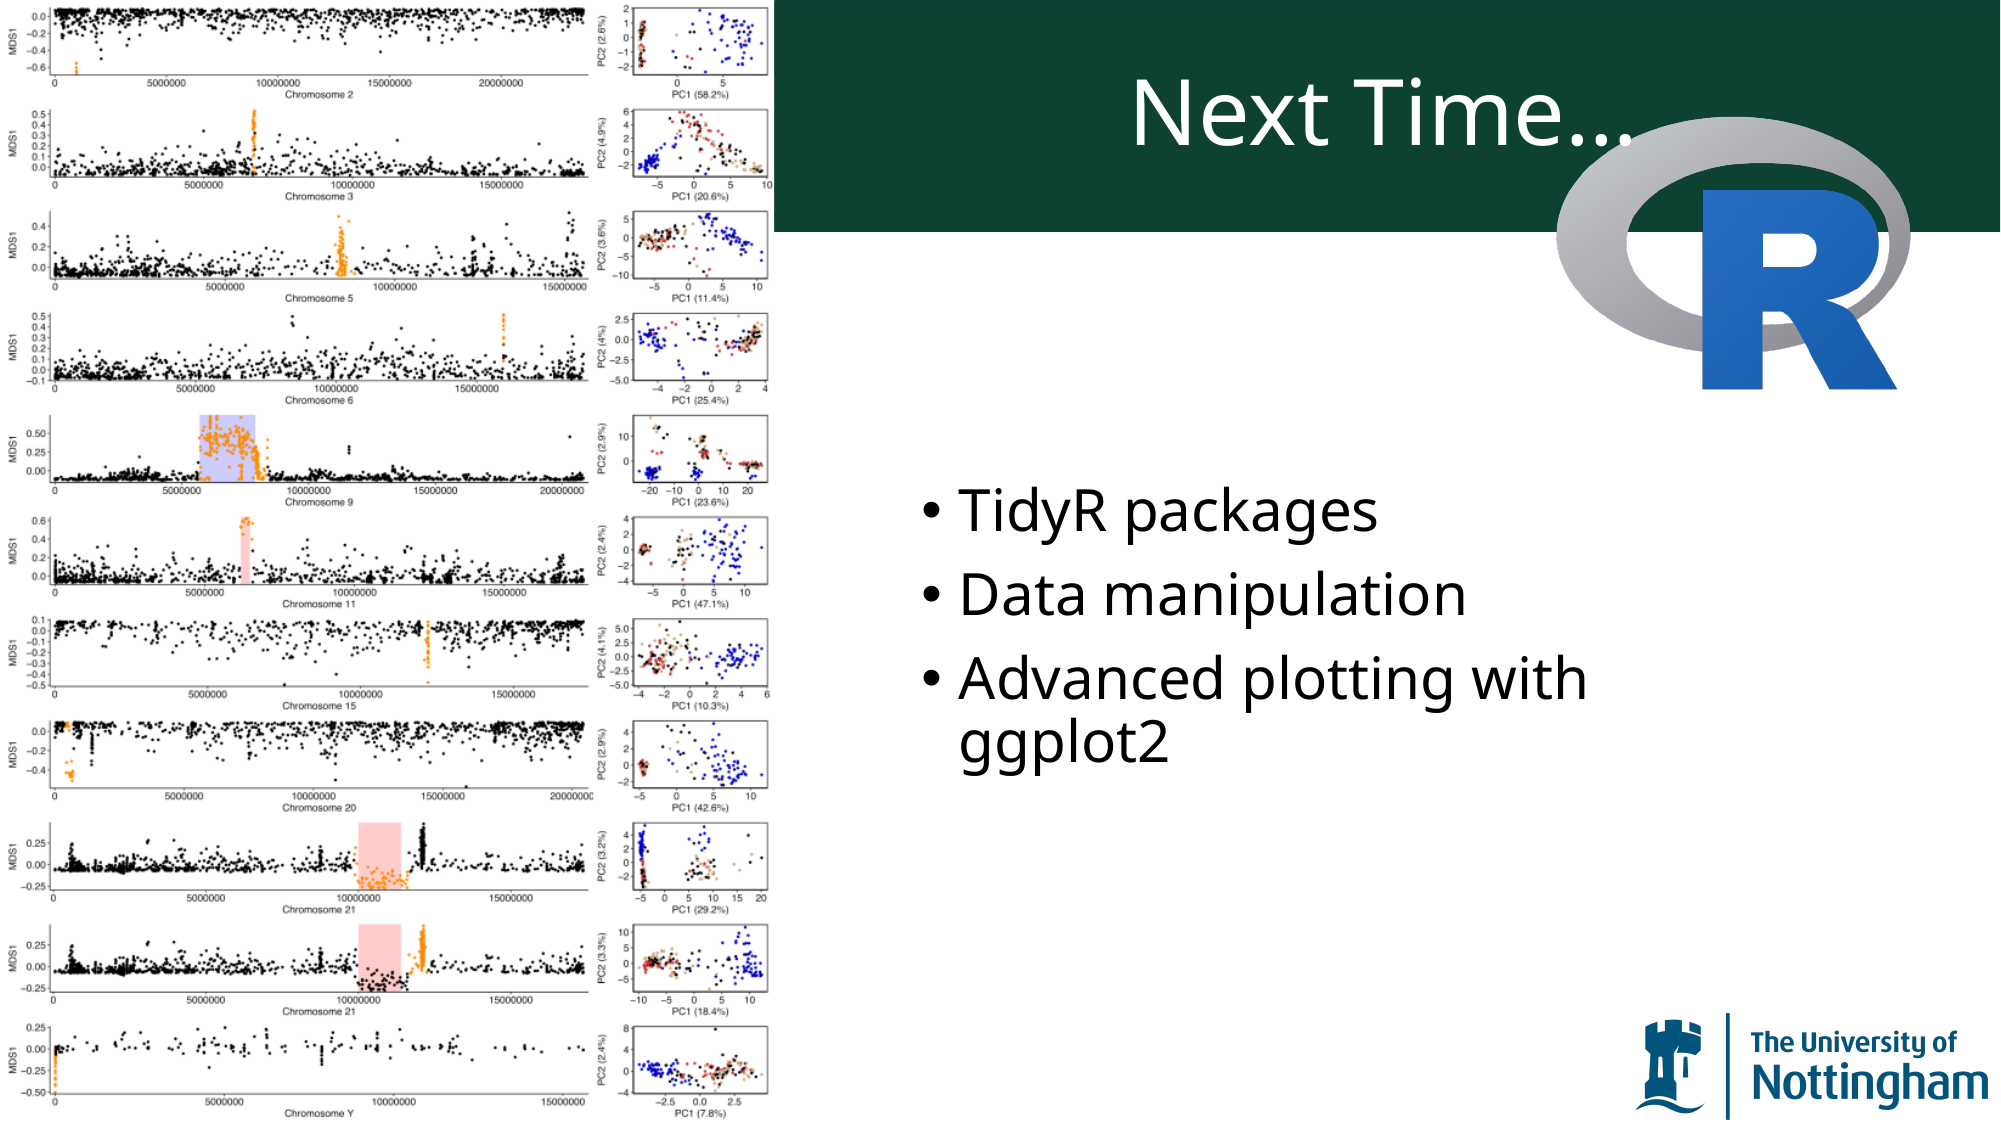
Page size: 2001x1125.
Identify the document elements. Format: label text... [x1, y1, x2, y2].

picture [1730, 1013, 1988, 1120]
picture [0, 0, 775, 1125]
picture [1635, 1013, 1725, 1120]
list TidyR packages Data manipulation Advanced plotting with ggplot2 [906, 473, 1749, 737]
picture [1556, 232, 1911, 390]
title Next Time… [775, 0, 2000, 232]
